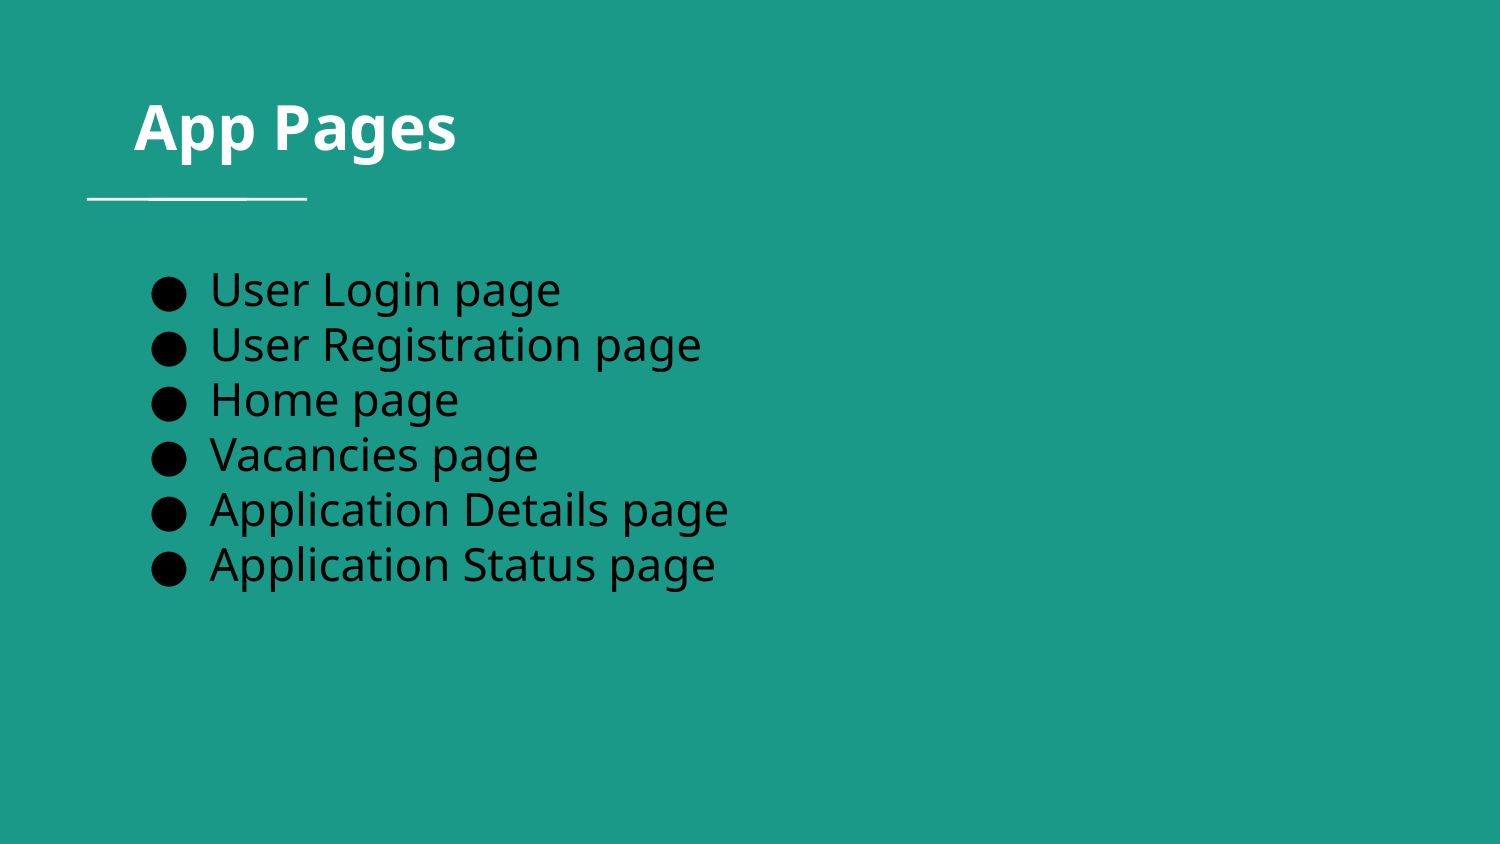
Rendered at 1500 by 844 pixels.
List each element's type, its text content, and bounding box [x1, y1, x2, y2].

title User Login page User Registration page Home page Vacancies page Application Details page Application Status page [119, 190, 1381, 672]
text_box App Pages [119, 72, 479, 169]
